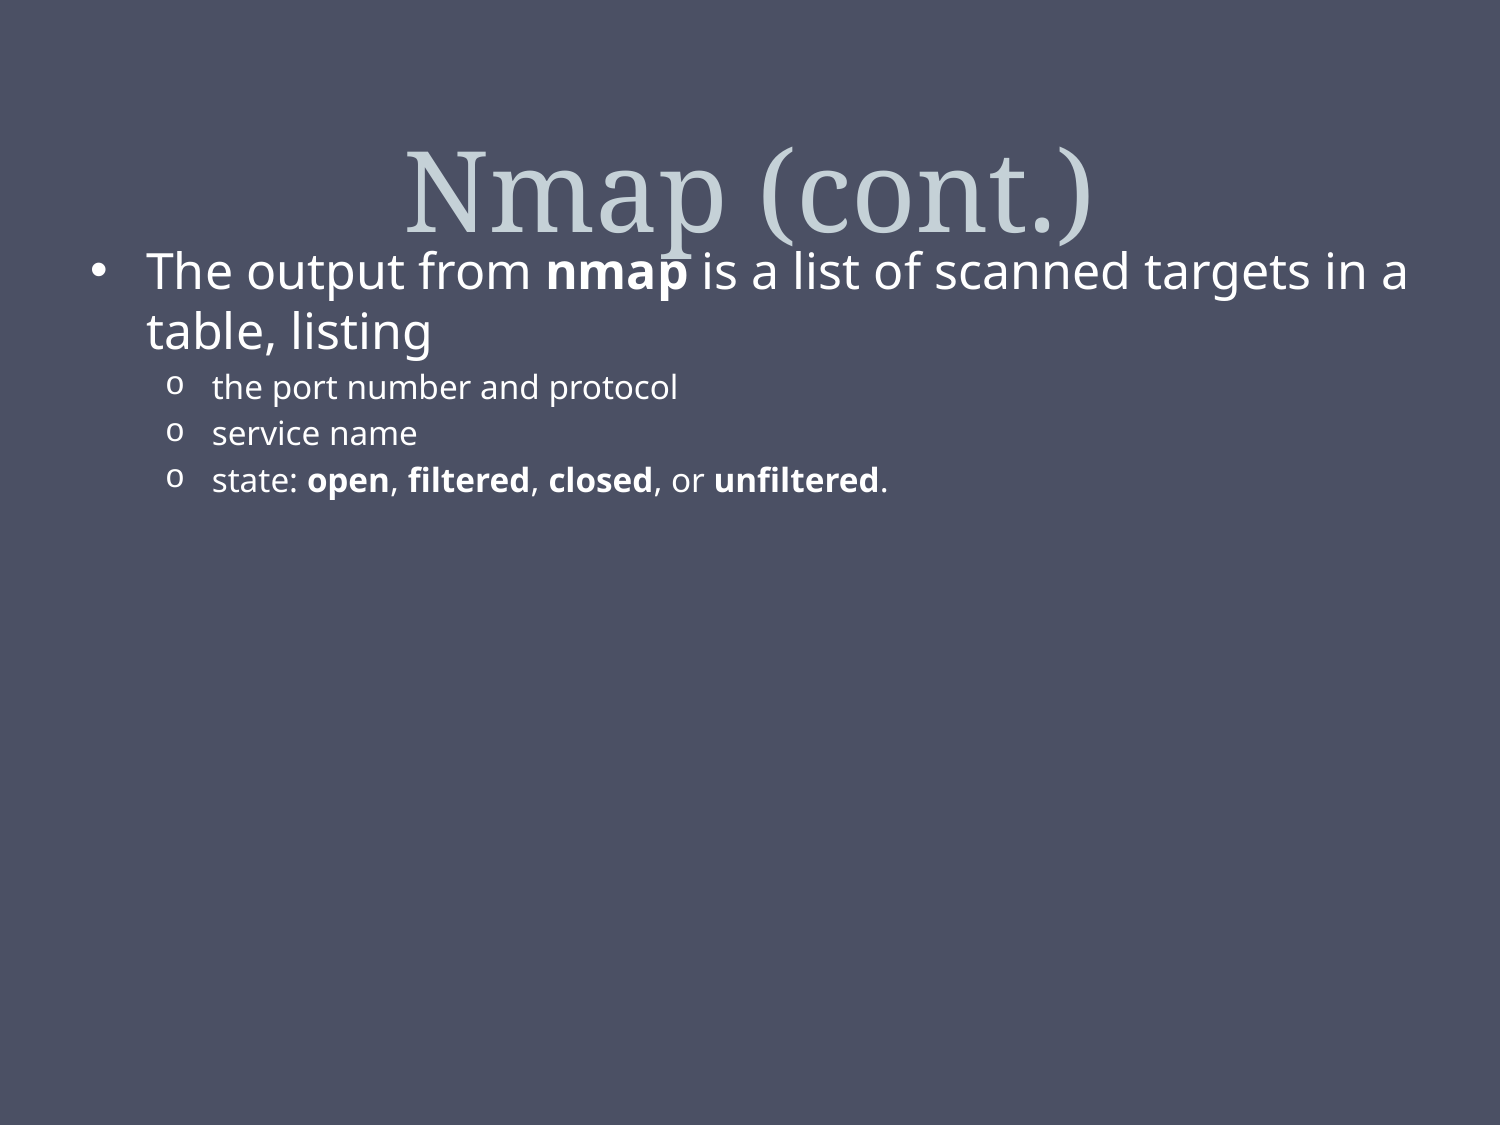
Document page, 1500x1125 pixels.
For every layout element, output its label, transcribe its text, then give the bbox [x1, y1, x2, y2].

title Nmap (cont.) [75, 0, 1425, 231]
list The output from nmap is a list of scanned targets in a table, listing the port number and protocol service name state: open, filtered, closed, or unfiltered. [75, 231, 1425, 1125]
